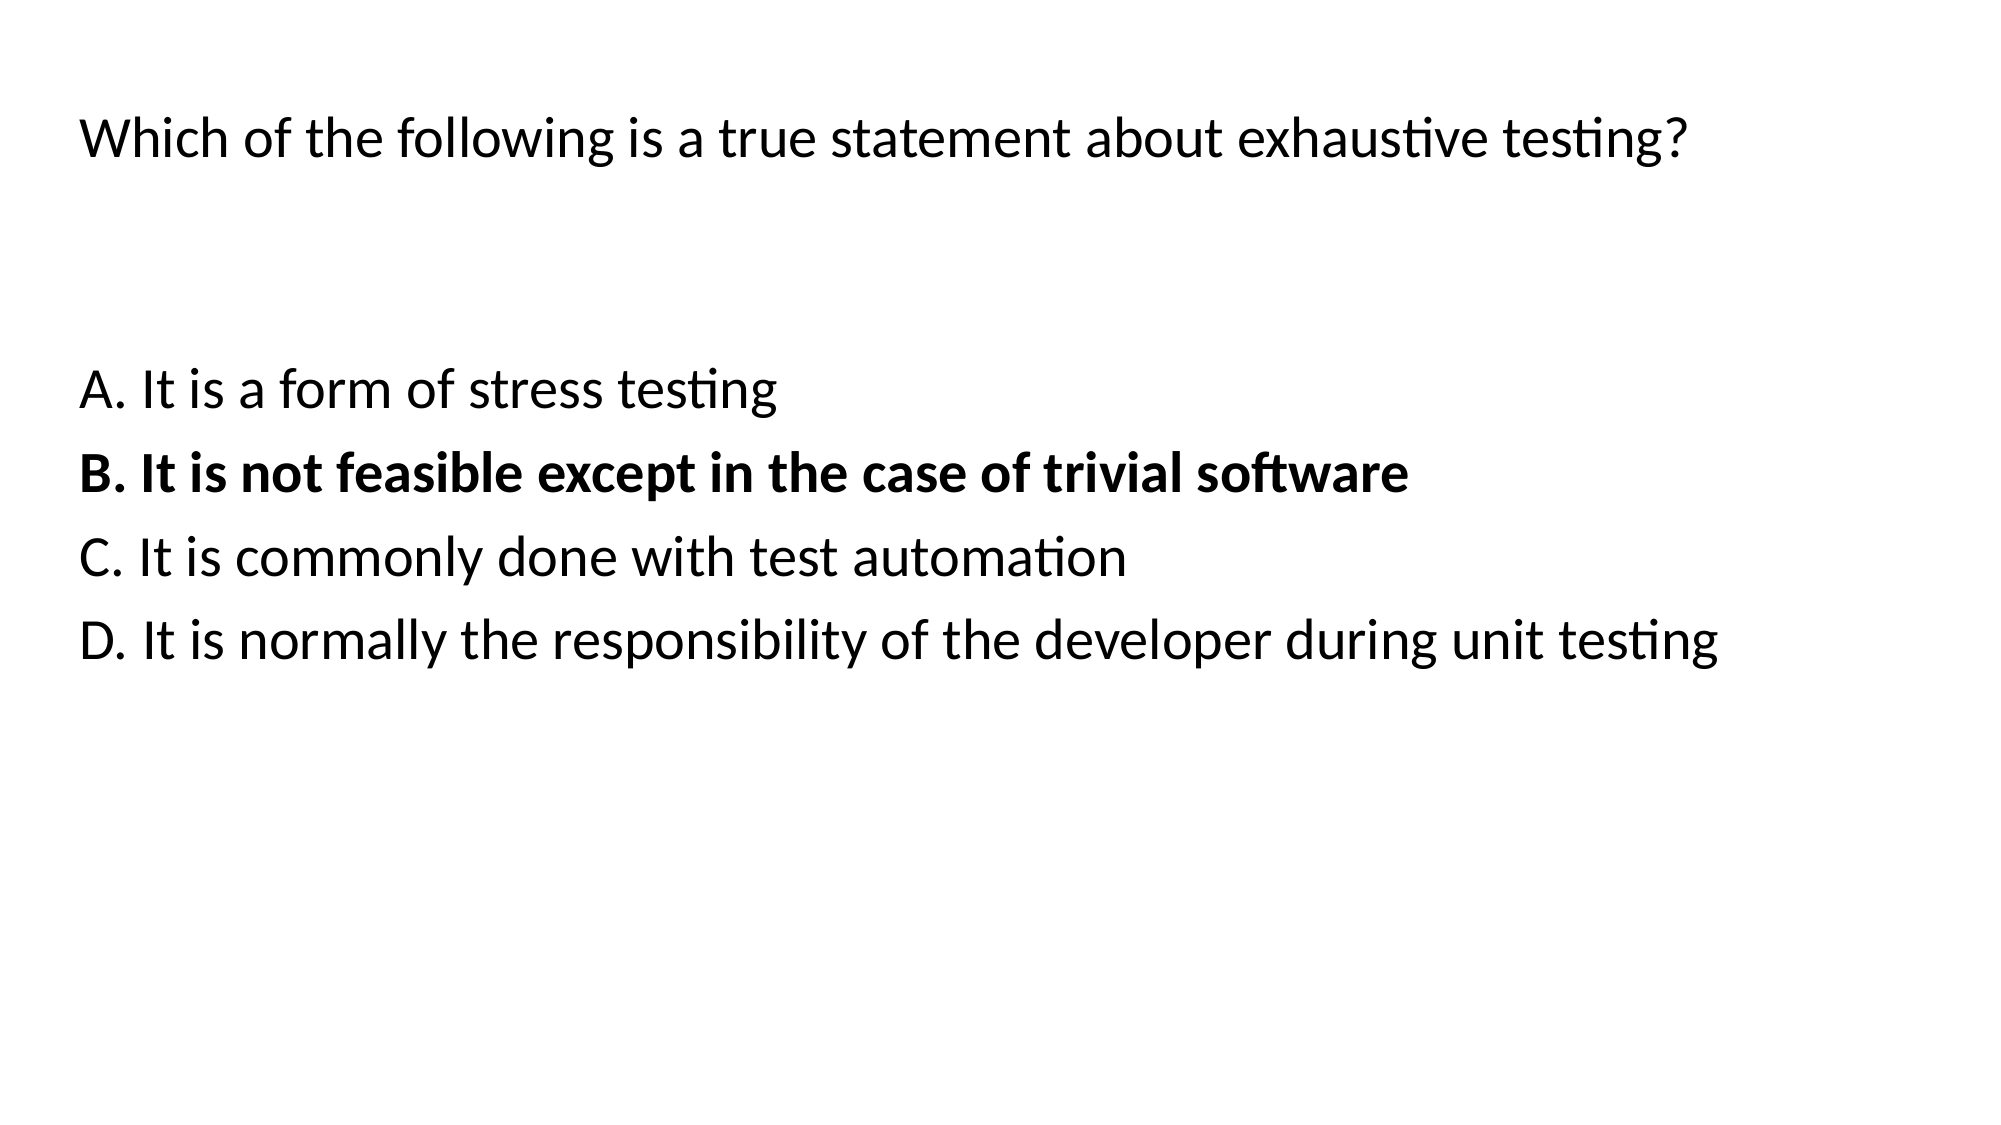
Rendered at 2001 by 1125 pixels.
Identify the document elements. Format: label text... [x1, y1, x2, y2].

list Which of the following is a true statement about exhaustive testing? A. It is a form of stress testing B. It is not feasible except in the case of trivial software C. It is commonly done with test automation D. It is normally the responsibility of the developer during unit testing [64, 99, 1863, 1014]
